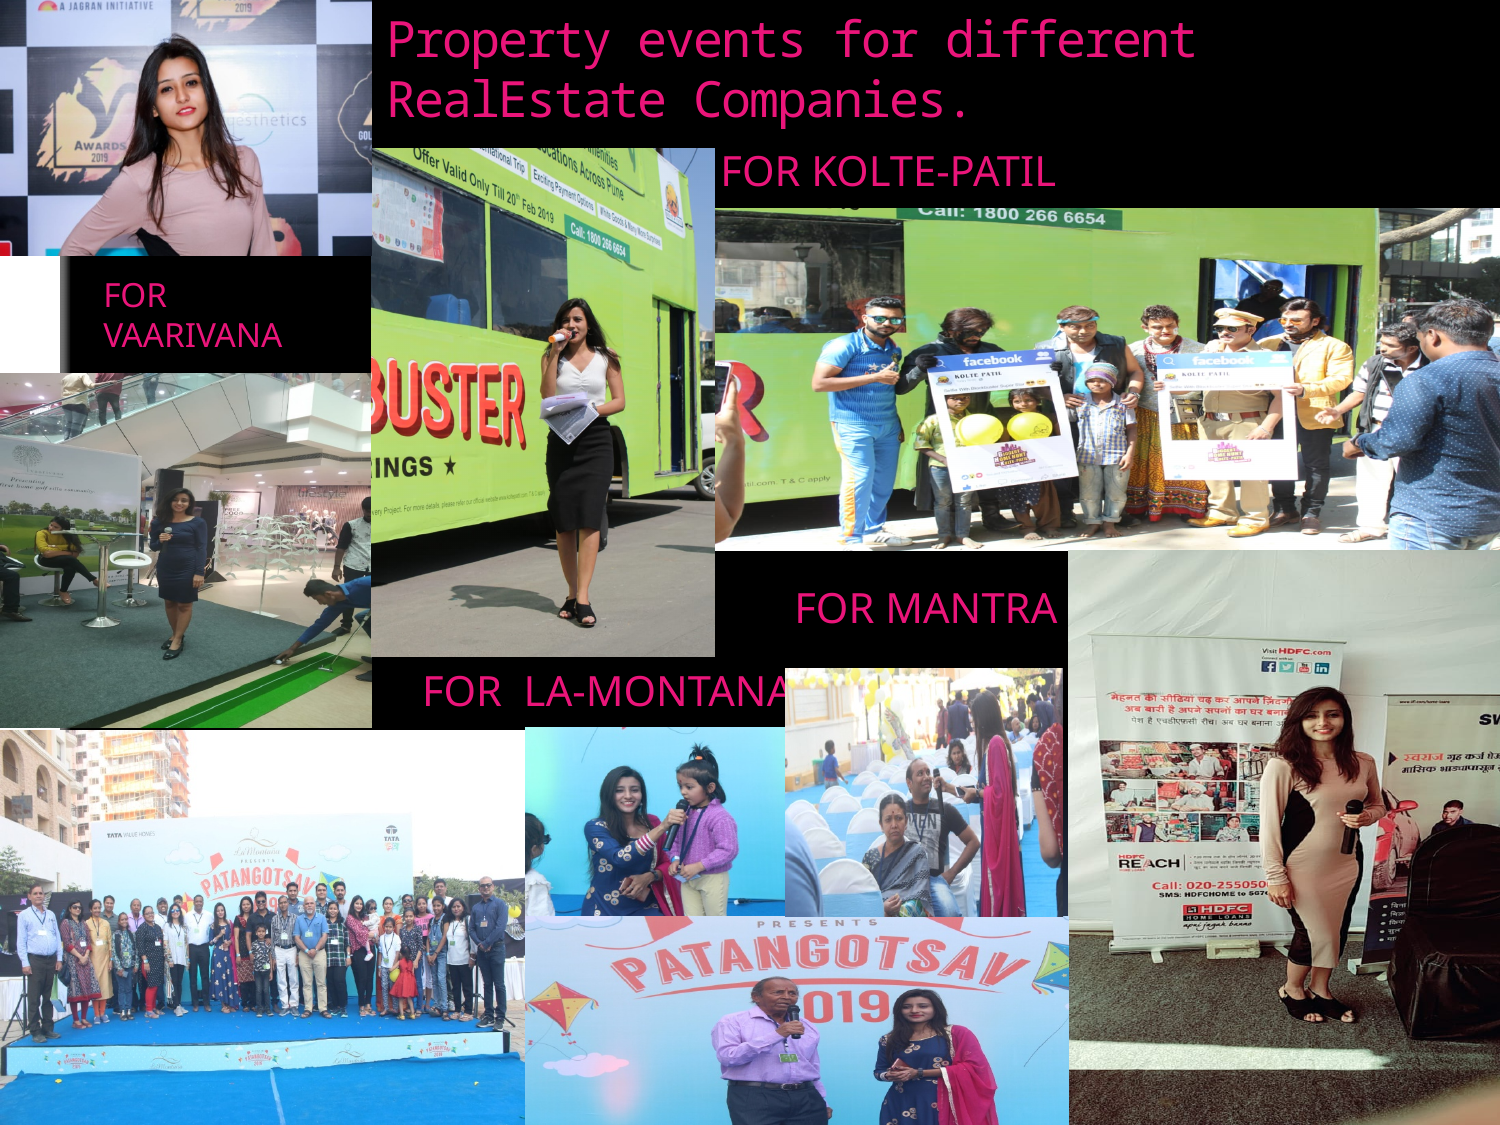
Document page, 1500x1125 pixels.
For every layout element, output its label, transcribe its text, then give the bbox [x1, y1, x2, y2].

picture [0, 0, 373, 256]
text_box FOR VAARIVANA [88, 267, 307, 362]
picture [371, 148, 715, 658]
picture [0, 730, 518, 1125]
picture [1068, 550, 1500, 1125]
picture [525, 916, 1070, 1125]
text_box FOR KOLTE-PATIL [705, 137, 1072, 200]
text_box FOR LA-MONTANA [407, 656, 833, 722]
title Property events for different RealEstate Companies. [383, 0, 1425, 161]
picture [525, 727, 778, 909]
text_box FOR MANTRA [779, 574, 1059, 640]
picture [784, 668, 1064, 918]
picture [114, 252, 131, 256]
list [724, 207, 1500, 552]
picture [0, 373, 373, 729]
